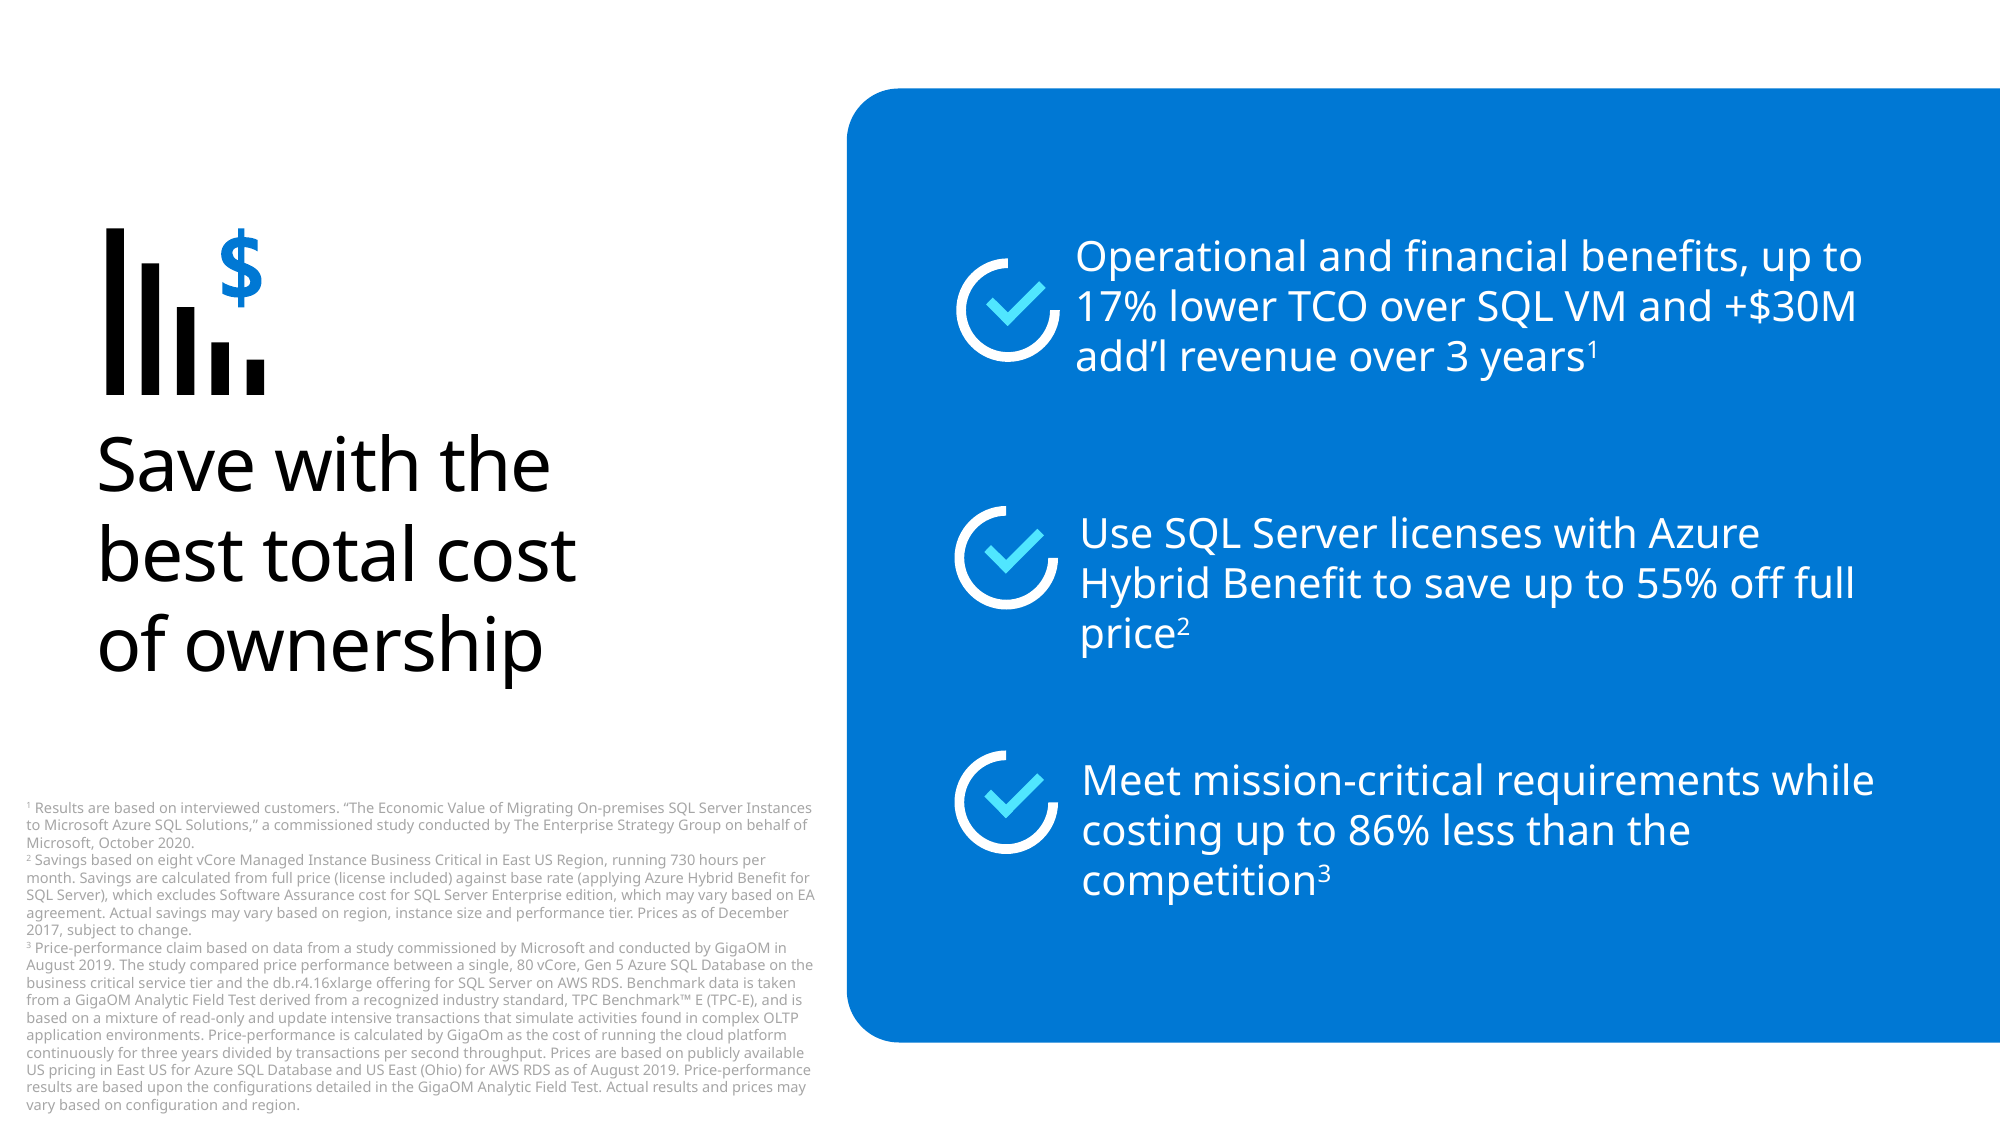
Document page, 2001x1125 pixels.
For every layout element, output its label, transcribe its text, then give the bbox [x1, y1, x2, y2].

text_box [954, 750, 1059, 855]
title Save with the best total cost of ownership [96, 460, 647, 643]
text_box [954, 505, 1059, 610]
text_box [846, 88, 2000, 1043]
list 1 Results are based on interviewed customers. “The Economic Value of Migrating On-premises SQL Server Instances to Microsoft Azure SQL Solutions,” a commissioned study conducted by The Enterprise Strategy Group on behalf of Microsoft, October 2020. 2 Savings based on eight vCore Managed Instance Business Critical in East US Region, running 730 hours per month. Savings are calculated from full price (license included) against base rate (applying Azure Hybrid Benefit for SQL Server), which excludes Software Assurance cost for SQL Server Enterprise edition, which may vary based on EA agreement. Actual savings may vary based on region, instance size and performance tier. Prices as of December 2017, subject to change. 3 Price-performance claim based on data from a study commissioned by Microsoft and conducted by GigaOM in August 2019. The study compared price performance between a single, 80 vCore, Gen 5 Azure SQL Database on the business critical service tier and the db.r4.16xlarge offering for SQL Server on AWS RDS. Benchmark data is taken from a GigaOM Analytic Field Test derived from a recognized industry standard, TPC Benchmark™ E (TPC-E), and is based on a mixture of read-only and update intensive transactions that simulate activities found in complex OLTP application environments. Price-performance is calculated by GigaOm as the cost of running the cloud platform continuously for three years divided by transactions per second throughput. Prices are based on publicly available US pricing in East US for Azure SQL Database and US East (Ohio) for AWS RDS as of August 2019. Price-performance results are based upon the configurations detailed in the GigaOM Analytic Field Test. Actual results and prices may vary based on configuration and region. [26, 798, 819, 1100]
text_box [956, 258, 1061, 363]
list Operational and financial benefits, up to 17% lower TCO over SQL VM and +$30M add’l revenue over 3 years1 [1075, 228, 1903, 381]
list Meet mission-critical requirements while costing up to 86% less than the competition3 [1081, 753, 1946, 906]
list Use SQL Server licenses with Azure Hybrid Benefit to save up to 55% off full price2 [1079, 506, 1900, 608]
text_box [105, 227, 264, 396]
